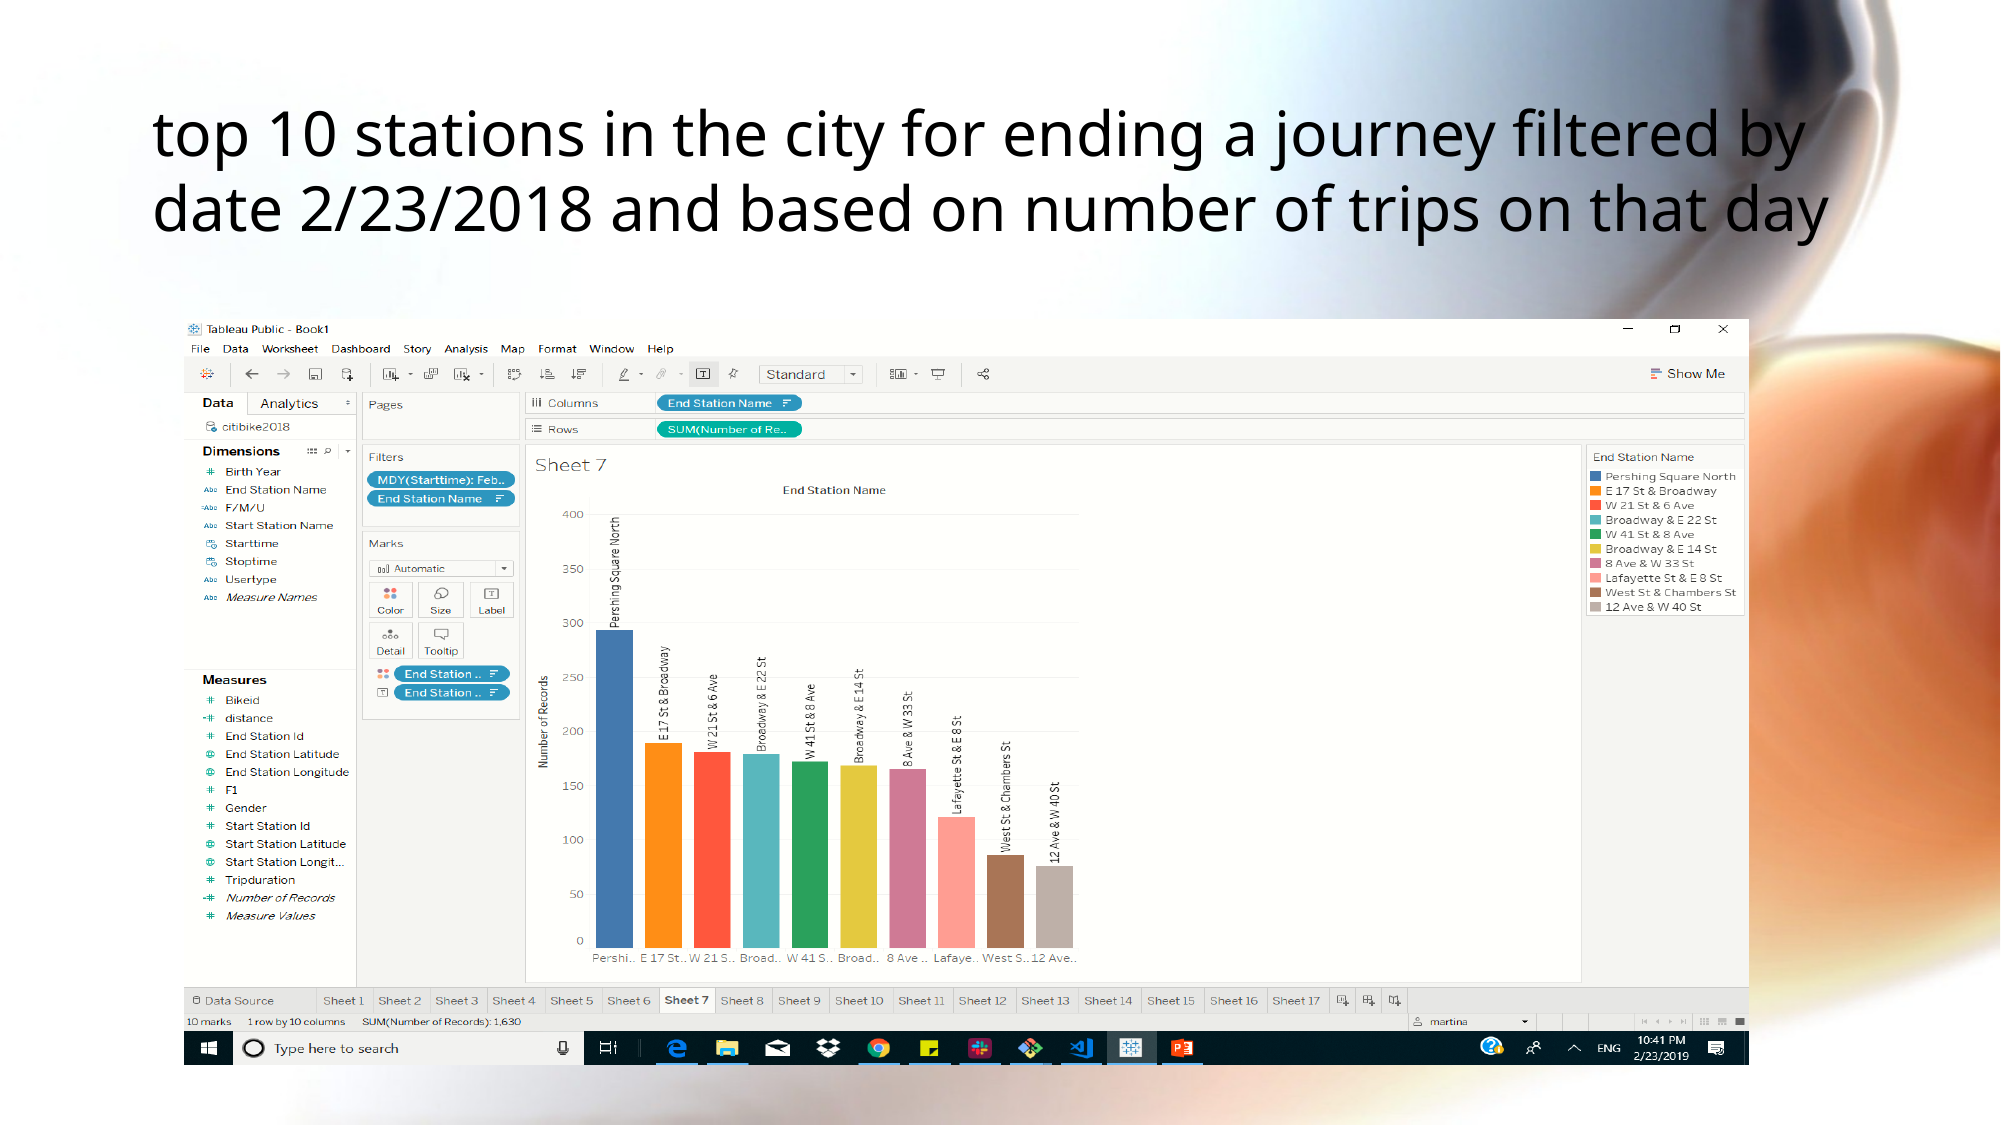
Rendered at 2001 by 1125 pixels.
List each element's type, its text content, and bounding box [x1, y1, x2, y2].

picture [0, 0, 2001, 1125]
title top 10 stations in the city for ending a journey filtered by date 2/23/2018 and based on number of trips on that day [137, 59, 1863, 278]
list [184, 319, 1749, 1066]
